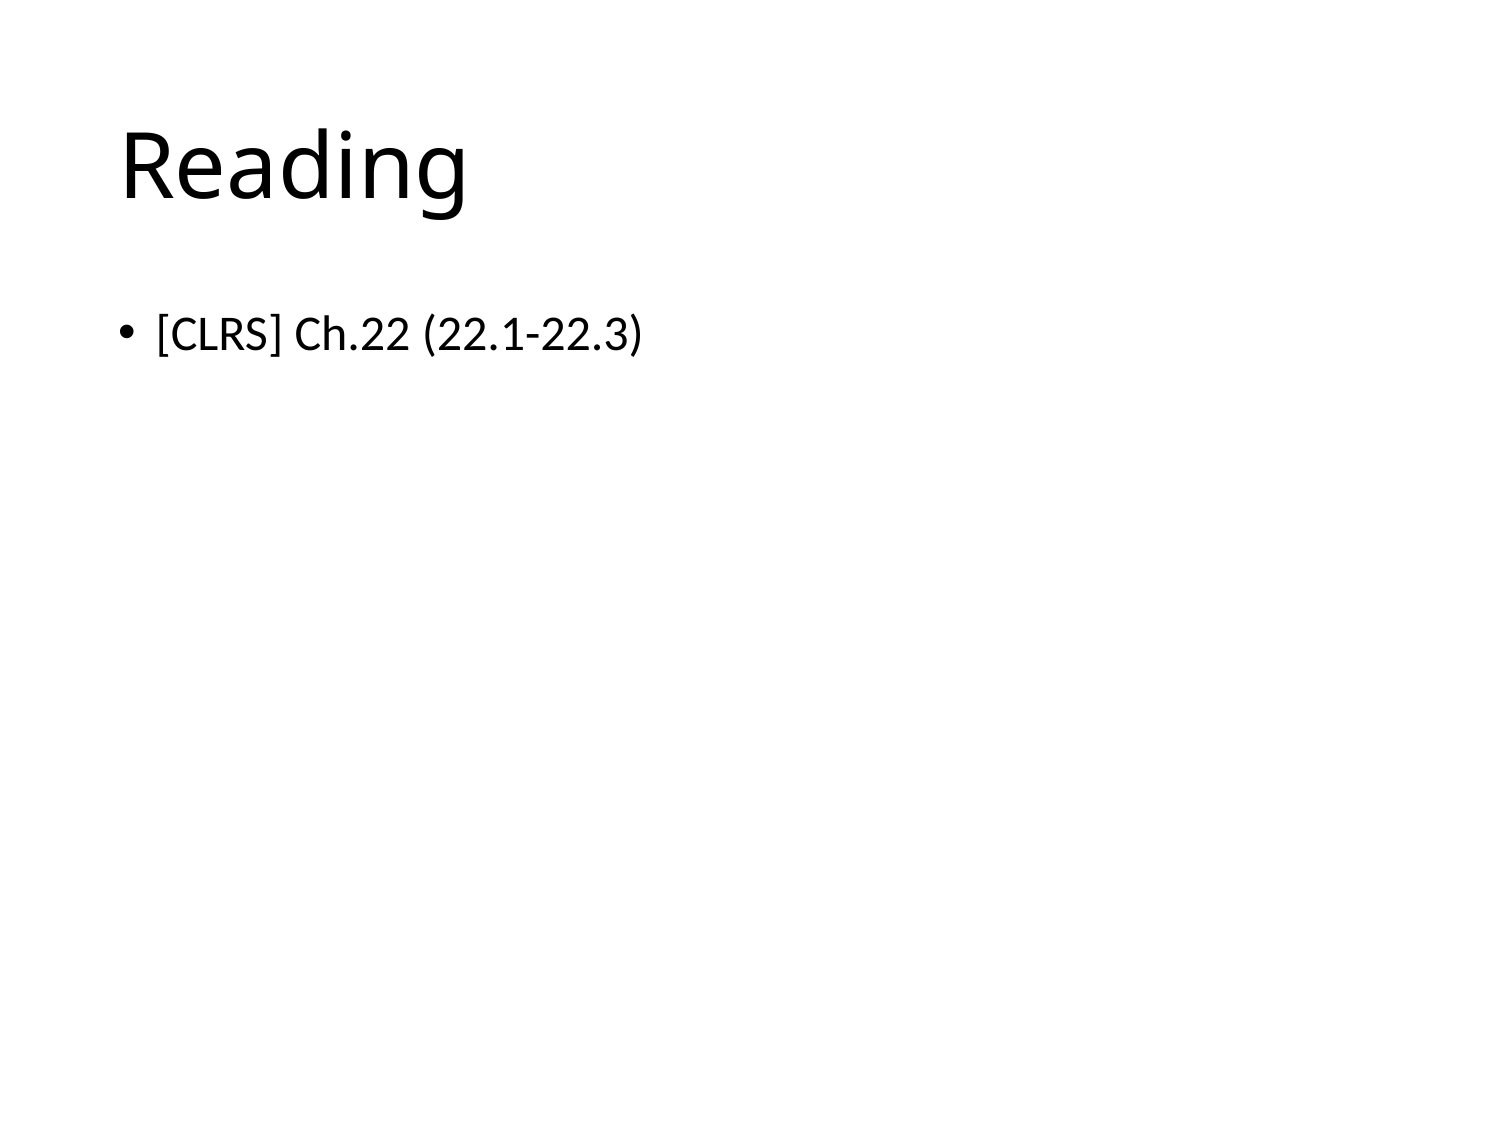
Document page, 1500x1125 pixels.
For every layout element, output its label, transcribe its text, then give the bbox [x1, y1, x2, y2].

title Reading [103, 59, 1397, 278]
list [CLRS] Ch.22 (22.1-22.3) [103, 299, 1397, 1014]
